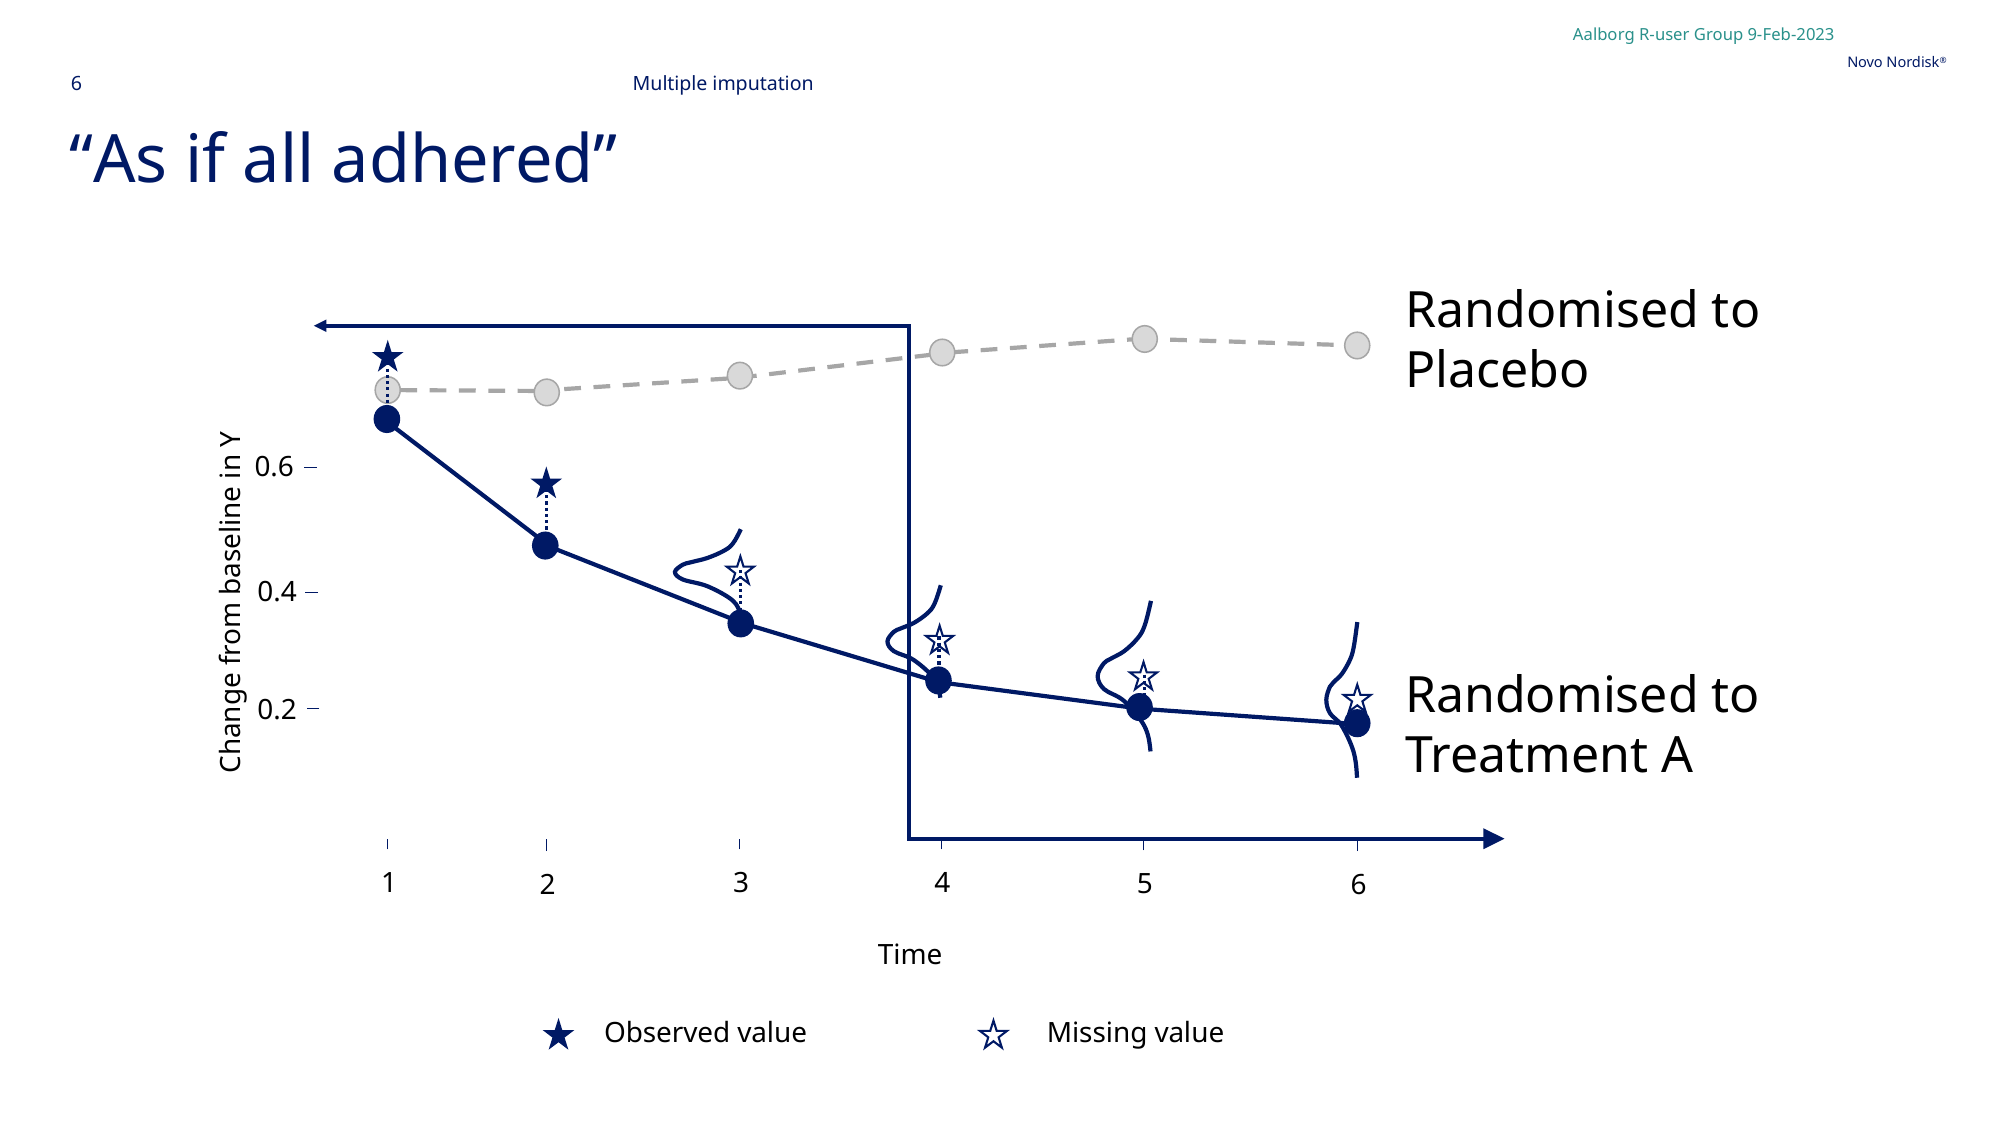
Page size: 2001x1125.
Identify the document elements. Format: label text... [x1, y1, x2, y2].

text_box Change from baseline in Y [204, 393, 253, 812]
text_box Missing value [1032, 1007, 1294, 1056]
slide_number Aalborg R-user Group 9-Feb-2023 [1571, 22, 1835, 45]
slide_number 6 [70, 70, 142, 99]
text_box 3 [708, 857, 774, 906]
text_box Time [832, 929, 988, 978]
text_box [976, 1017, 1011, 1051]
text_box 1 [356, 857, 422, 906]
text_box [534, 377, 742, 391]
text_box 4 [910, 857, 975, 906]
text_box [951, 338, 1141, 353]
text_box 0.6 [229, 441, 313, 490]
text_box 6 [1326, 859, 1391, 908]
text_box 0.2 [229, 684, 313, 733]
text_box Observed value [589, 1007, 851, 1056]
text_box 0.4 [229, 566, 313, 615]
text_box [938, 682, 1141, 709]
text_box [743, 623, 939, 683]
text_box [313, 325, 1505, 839]
text_box Randomised to Treatment A [1505, 654, 1900, 790]
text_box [1140, 338, 1359, 346]
text_box Randomised to Placebo [1390, 270, 1863, 405]
text_box 2 [515, 859, 580, 908]
text_box [541, 1017, 576, 1051]
footer Multiple imputation [632, 70, 1543, 99]
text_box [739, 352, 952, 378]
text_box 5 [1112, 858, 1177, 907]
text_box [546, 545, 744, 624]
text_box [1140, 708, 1345, 724]
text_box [395, 428, 554, 549]
title “As if all adhered” [69, 112, 1931, 199]
